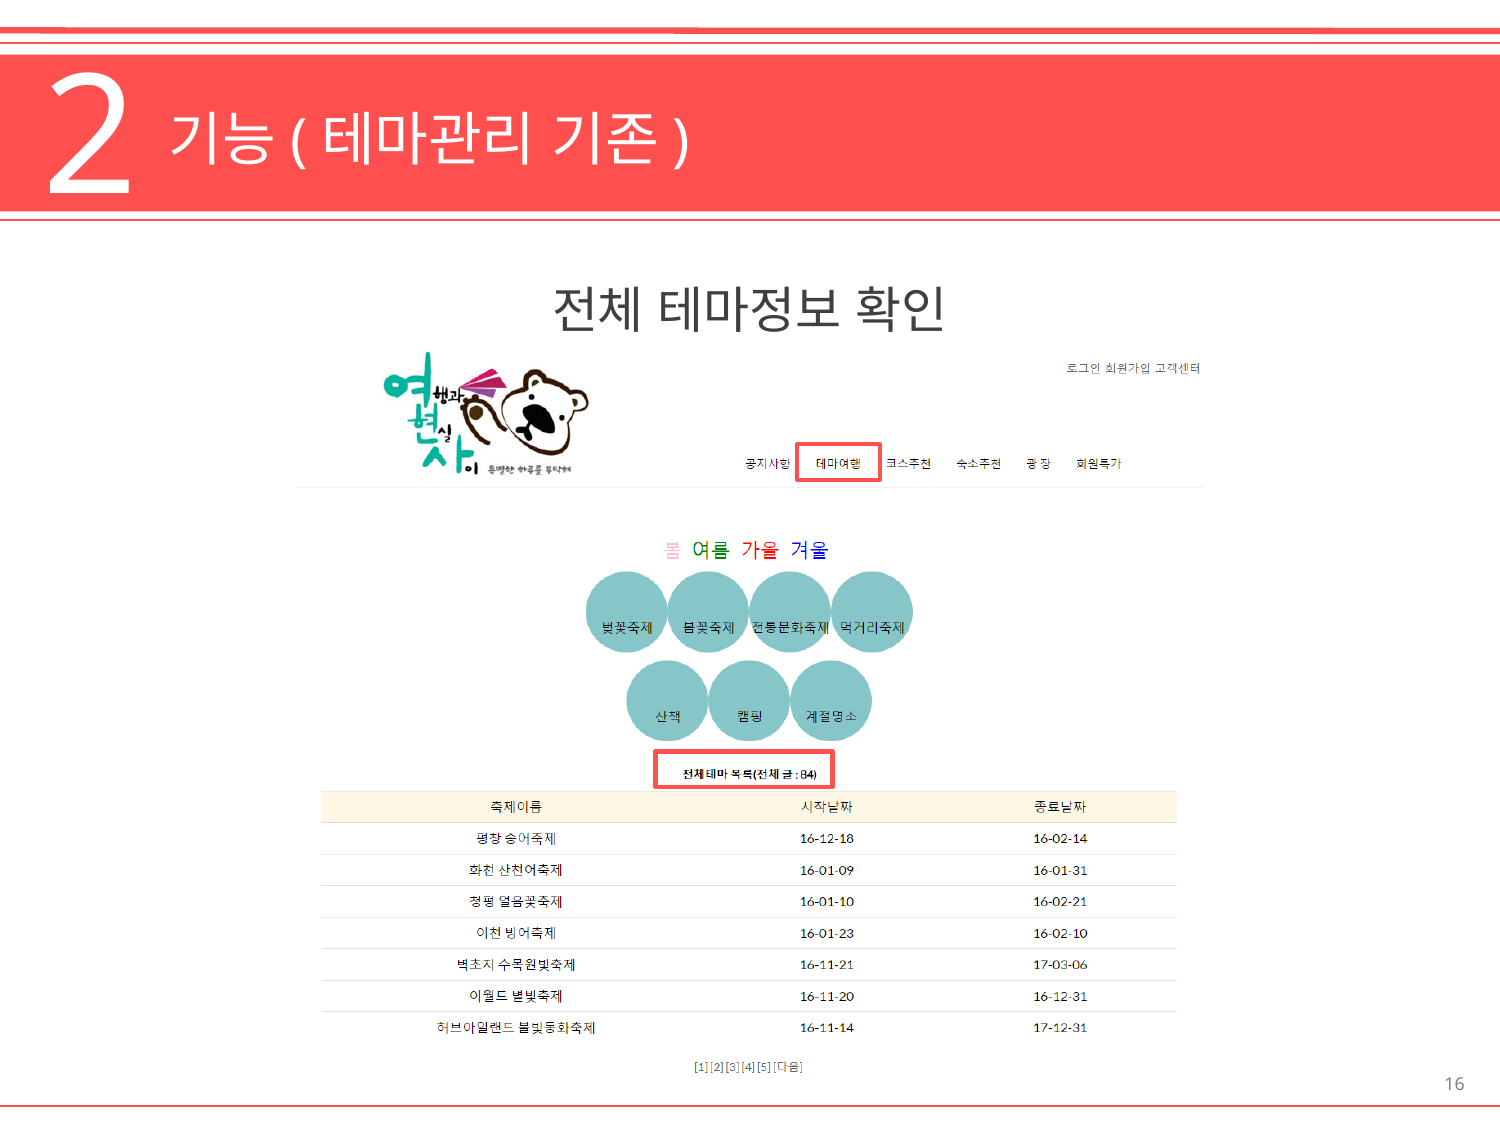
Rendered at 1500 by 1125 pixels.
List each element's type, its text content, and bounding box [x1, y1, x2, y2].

text_box 2 [27, 19, 169, 234]
text_box 전체 테마정보 확인 [513, 271, 987, 338]
picture [294, 340, 1205, 1095]
text_box 기능(테마관리 기존) [123, 94, 798, 180]
